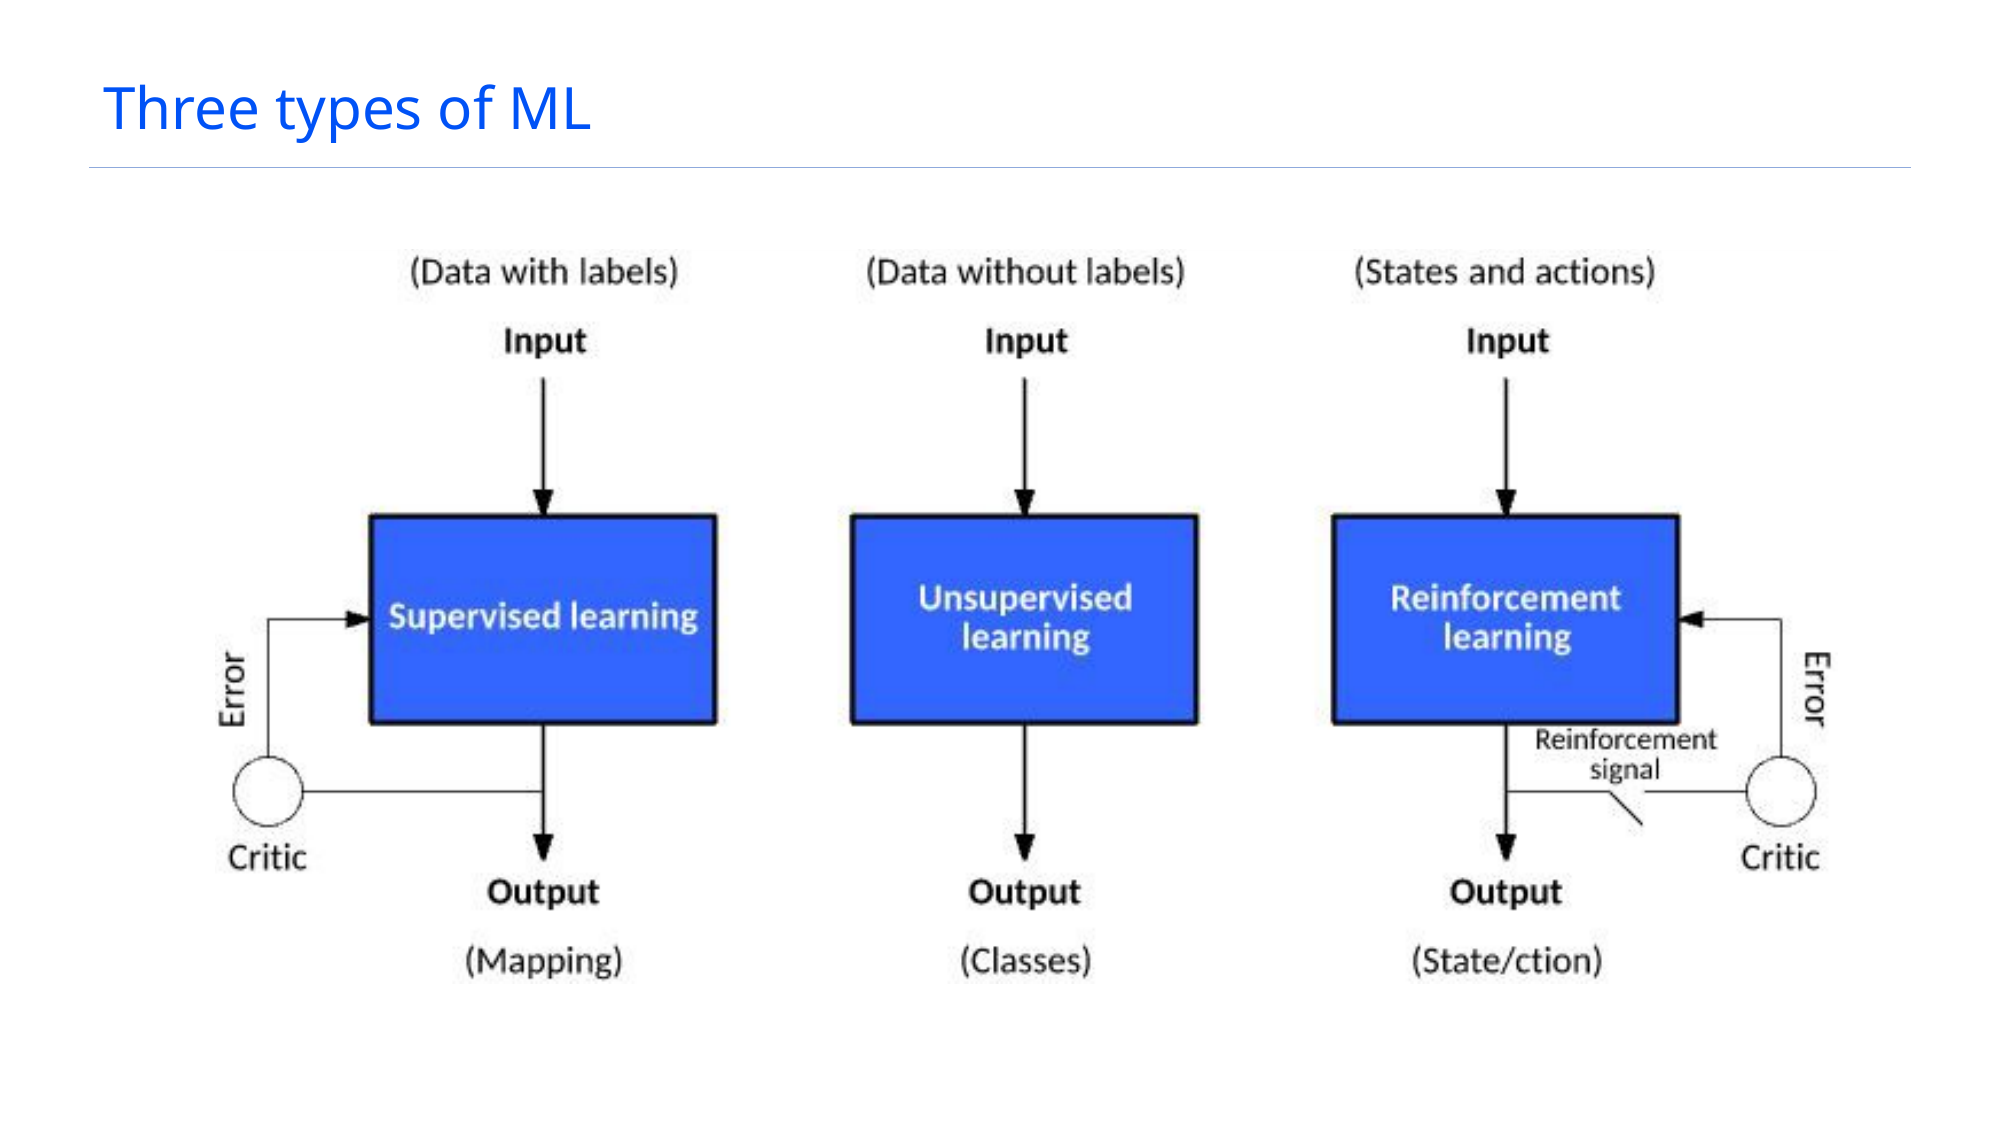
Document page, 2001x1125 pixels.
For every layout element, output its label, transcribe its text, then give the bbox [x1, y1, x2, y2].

title Three types of ML [88, 45, 1882, 151]
picture [215, 249, 1838, 984]
